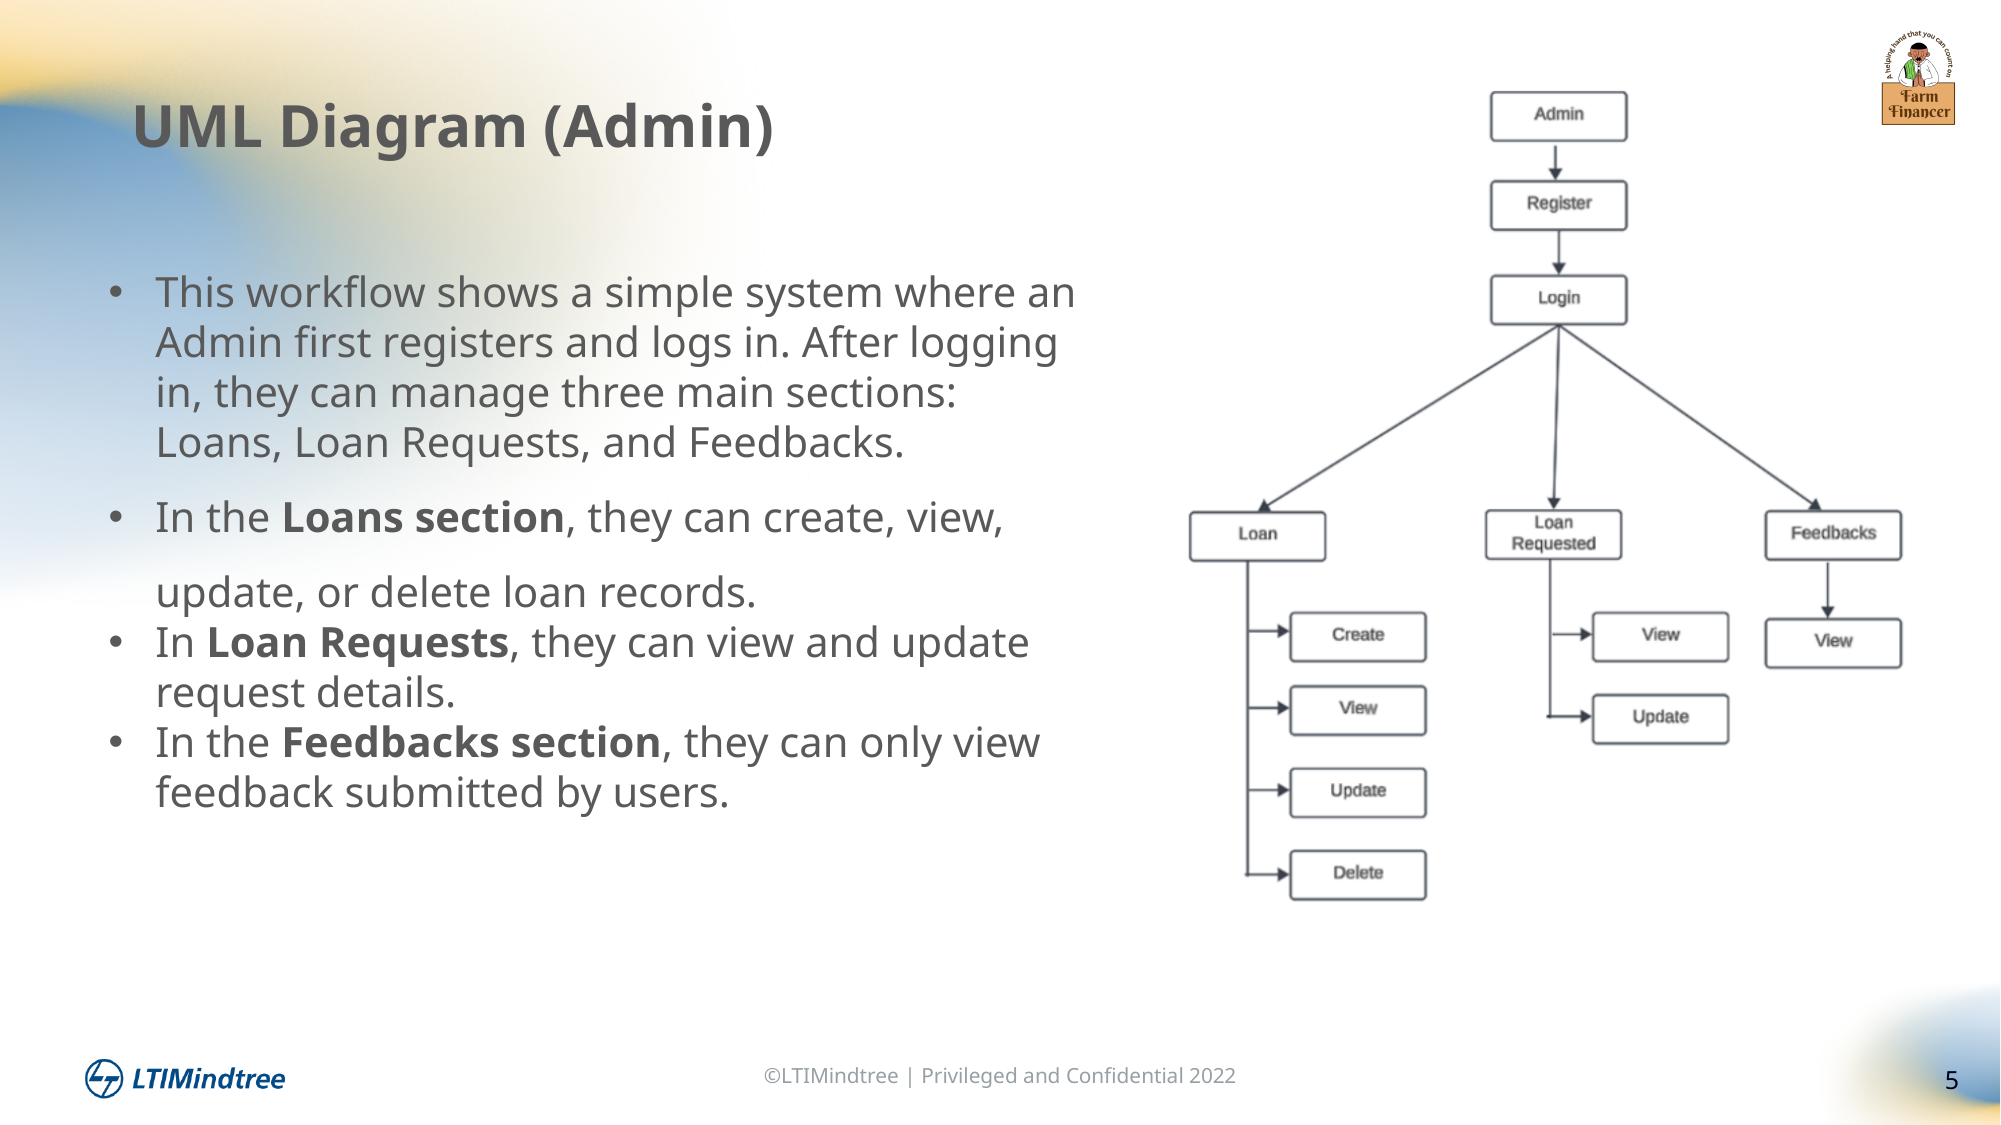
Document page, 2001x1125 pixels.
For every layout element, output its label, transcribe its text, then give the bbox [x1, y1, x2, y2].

picture [1774, 966, 2001, 1125]
picture [1120, 8, 1994, 915]
text_box UML Diagram (Admin) [116, 82, 1117, 167]
picture [0, 0, 945, 672]
text_box This workflow shows a simple system where an Admin first registers and logs in. After logging in, they can manage three main sections: Loans, Loan Requests, and Feedbacks. In the Loans section, they can create, view, update, or delete loan records. In Loan Requests, they can view and update request details. In the Feedbacks section, they can only view feedback submitted by users. [93, 258, 1095, 824]
